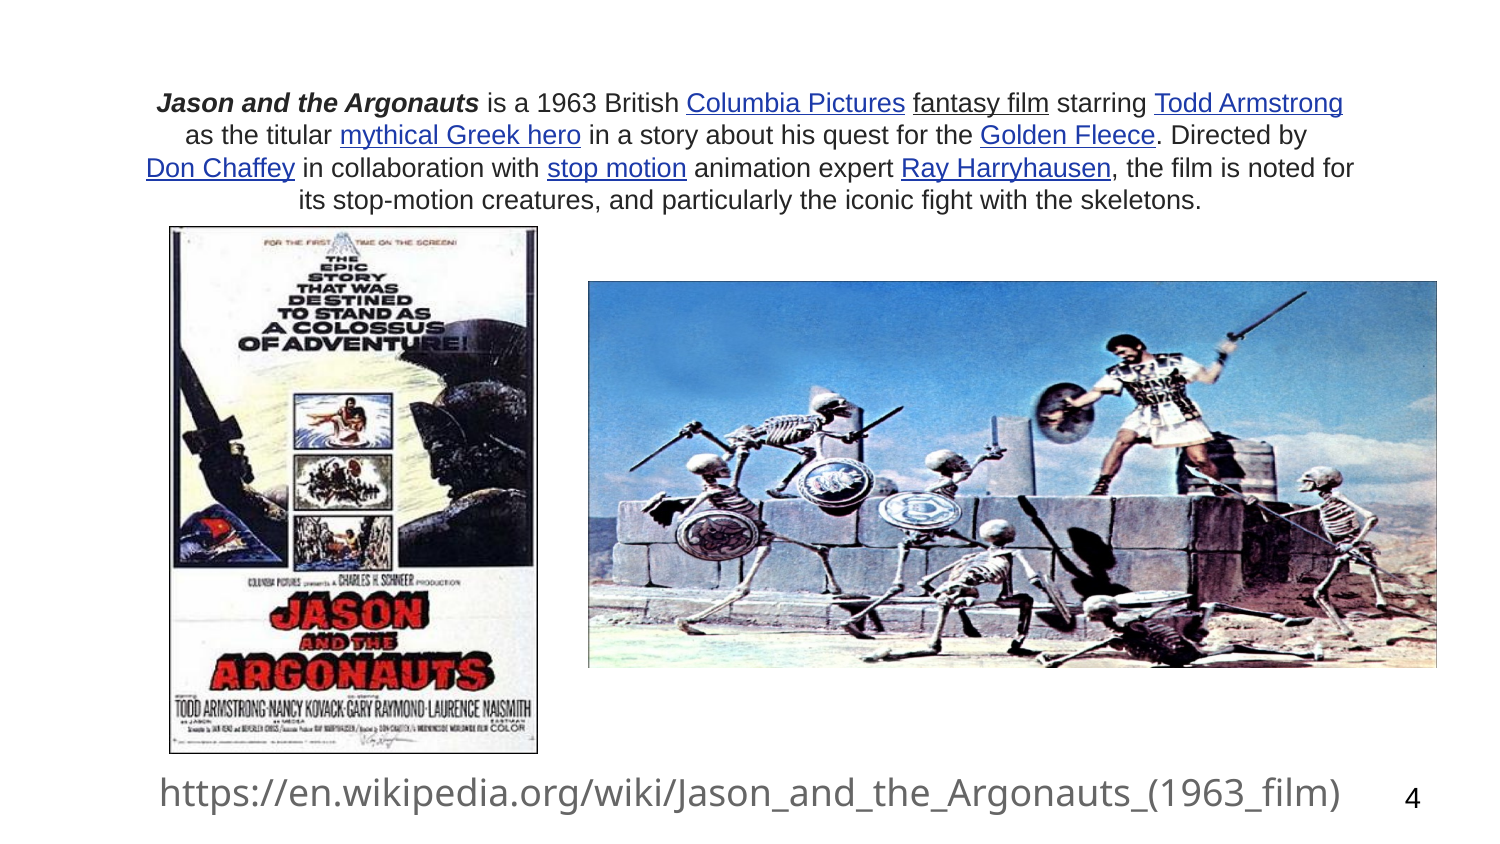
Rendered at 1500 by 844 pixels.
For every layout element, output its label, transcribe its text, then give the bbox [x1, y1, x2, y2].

picture [168, 226, 539, 755]
picture [588, 281, 1437, 669]
title Jason and the Argonauts is a 1963 British Columbia Pictures fantasy film starring Todd Armstrong as the titular mythical Greek hero in a story about his quest for the Golden Fleece. Directed by Don Chaffey in collaboration with stop motion animation expert Ray Harryhausen, the film is noted for its stop-motion creatures, and particularly the iconic fight with the skeletons. [126, 60, 1374, 240]
list https://en.wikipedia.org/wiki/Jason_and_the_Argonauts_(1963_film) [126, 754, 1374, 827]
slide_number ‹#› [1389, 764, 1480, 830]
